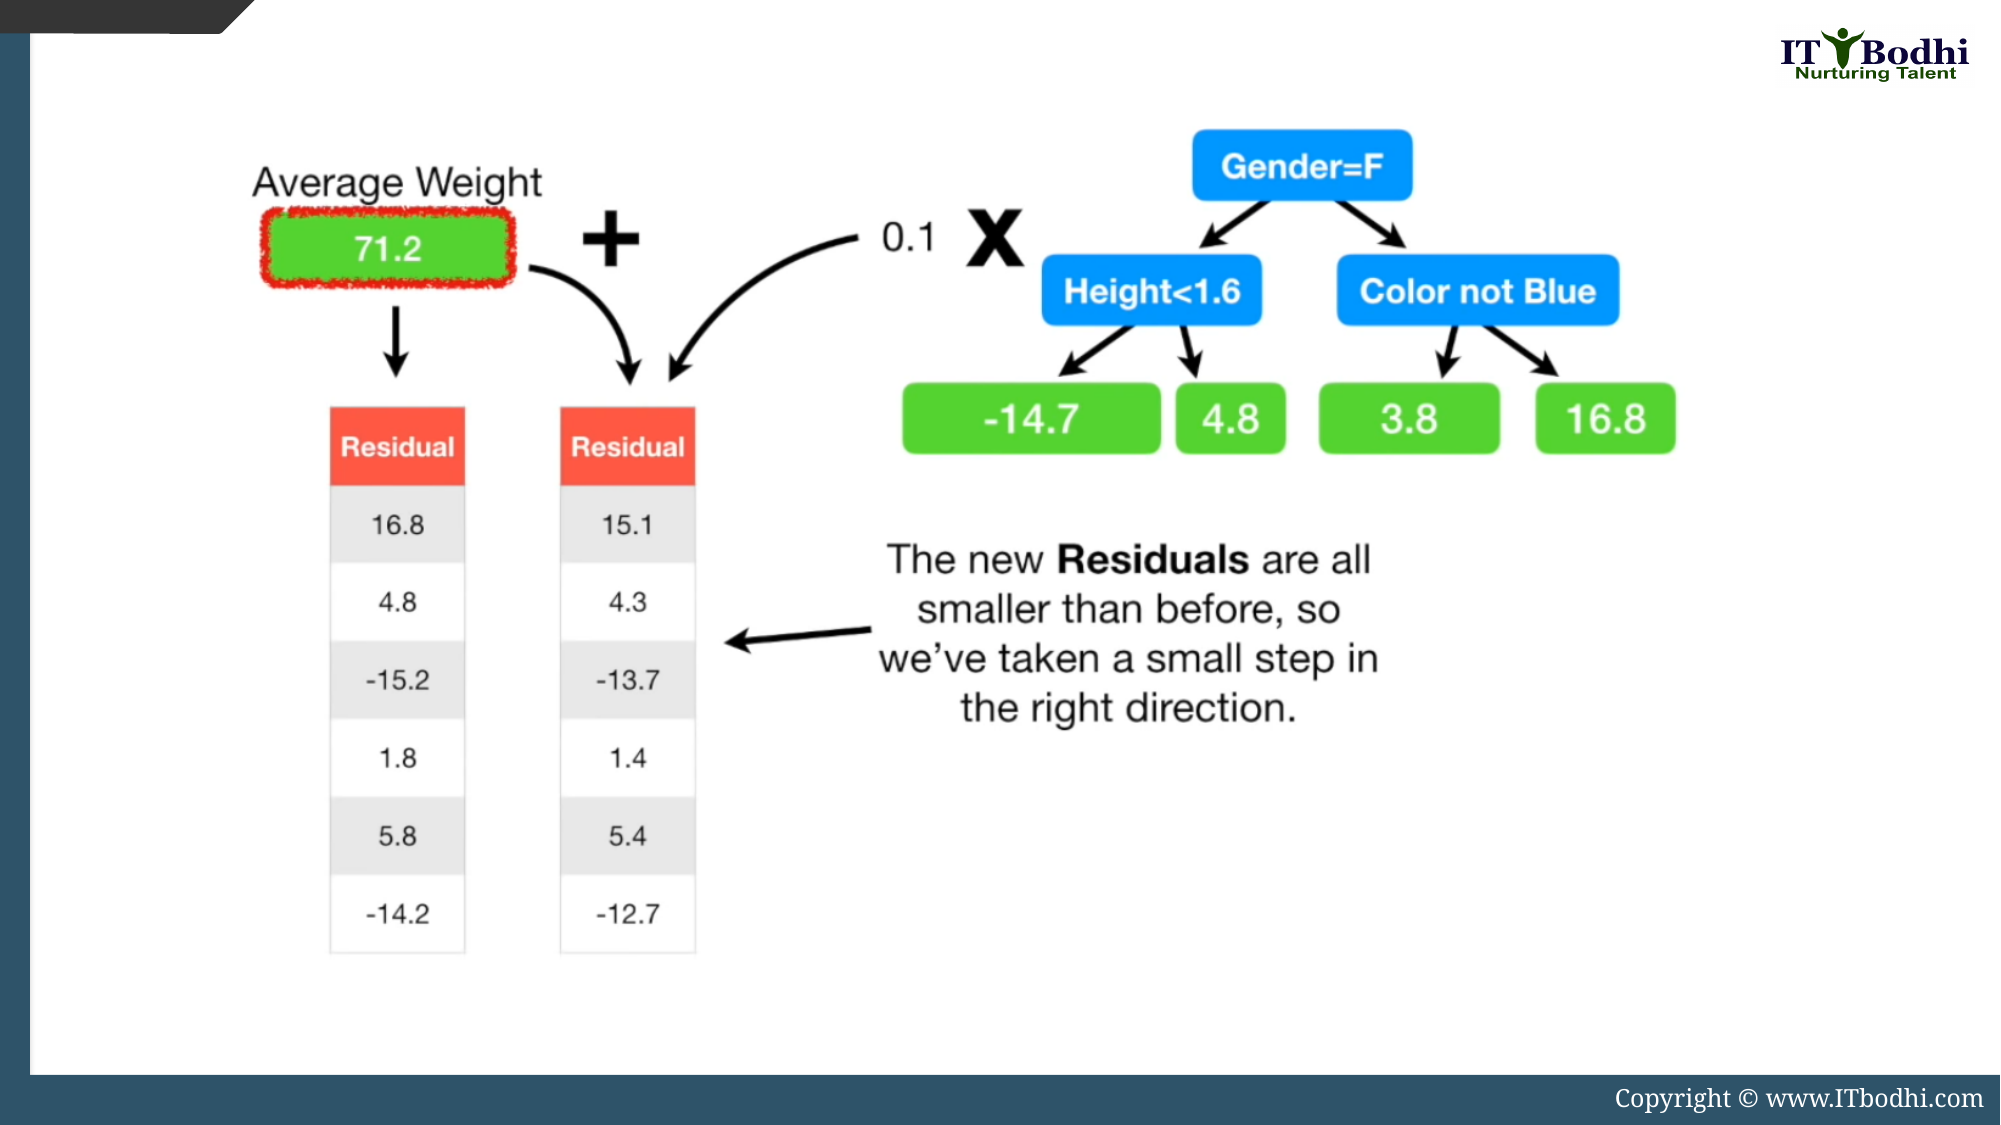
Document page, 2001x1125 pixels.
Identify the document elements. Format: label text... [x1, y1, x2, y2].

picture [212, 99, 1715, 985]
picture [1774, 24, 1976, 88]
text_box Copyright © www.ITbodhi.com [24, 1074, 2000, 1125]
